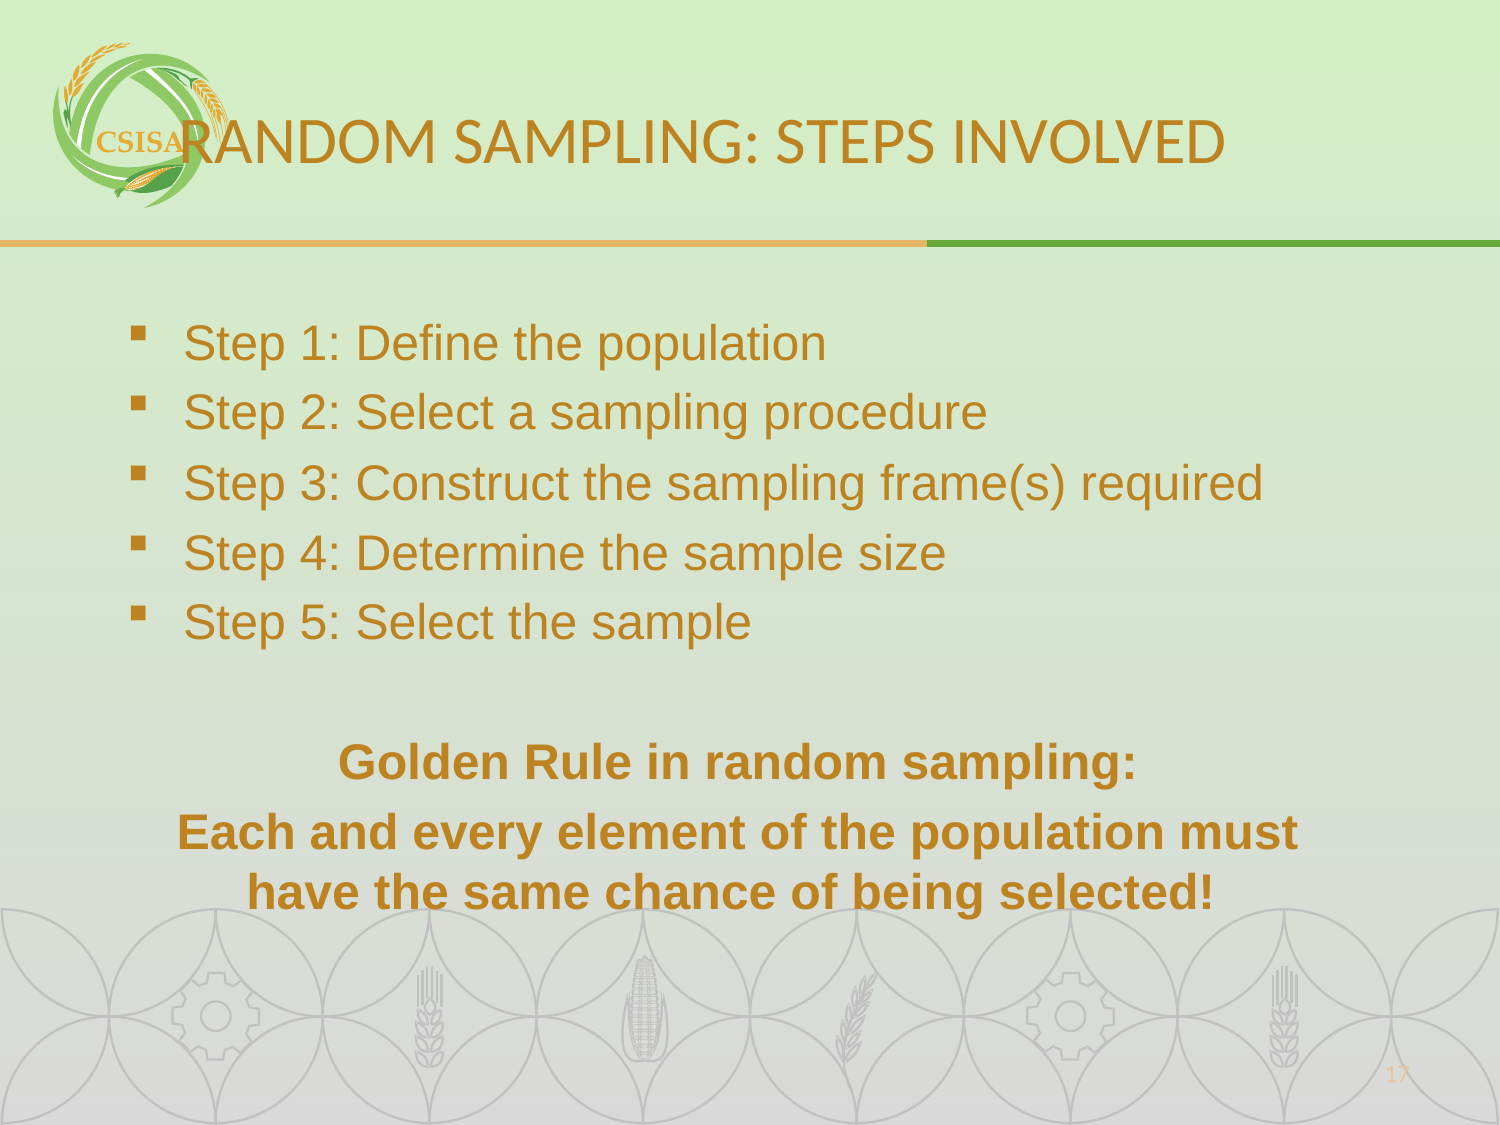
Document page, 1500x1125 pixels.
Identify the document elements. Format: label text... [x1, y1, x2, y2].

text_box Random sampling: steps involved [163, 89, 1243, 185]
slide_number 17 [1074, 1042, 1425, 1103]
text_box Step 1: Define the population Step 2: Select a sampling procedure Step 3: Construct the sampling frame(s) required Step 4: Determine the sample size Step 5: Select the sample Golden Rule in random sampling: Each and every element of the population must have the same chance of being selected! [112, 302, 1365, 998]
